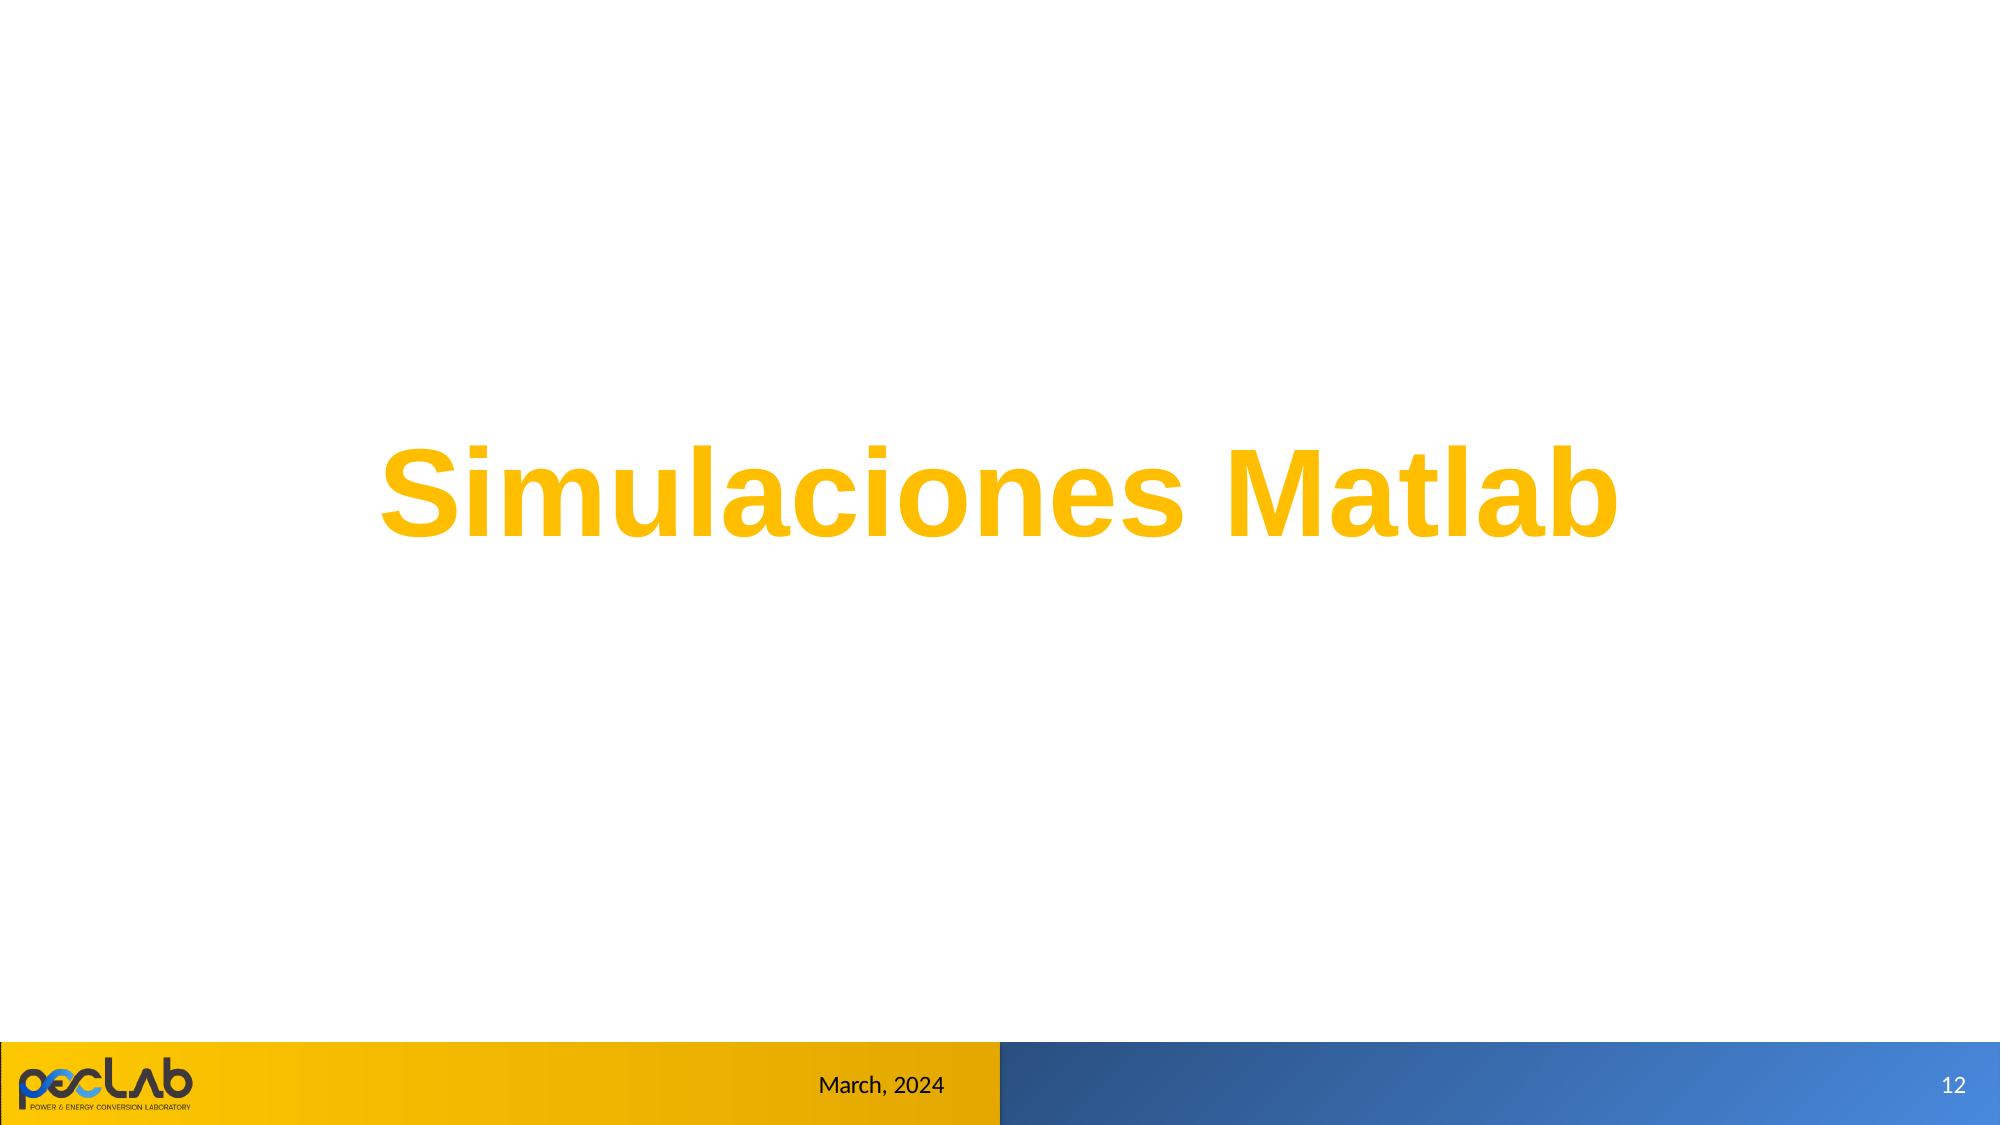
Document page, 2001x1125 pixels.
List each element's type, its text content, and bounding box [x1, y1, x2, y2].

picture [0, 1039, 2000, 1125]
text_box 12 [1934, 1072, 1973, 1099]
footer March, 2024 [816, 1072, 988, 1125]
text_box Simulaciones Matlab [32, 408, 1968, 561]
